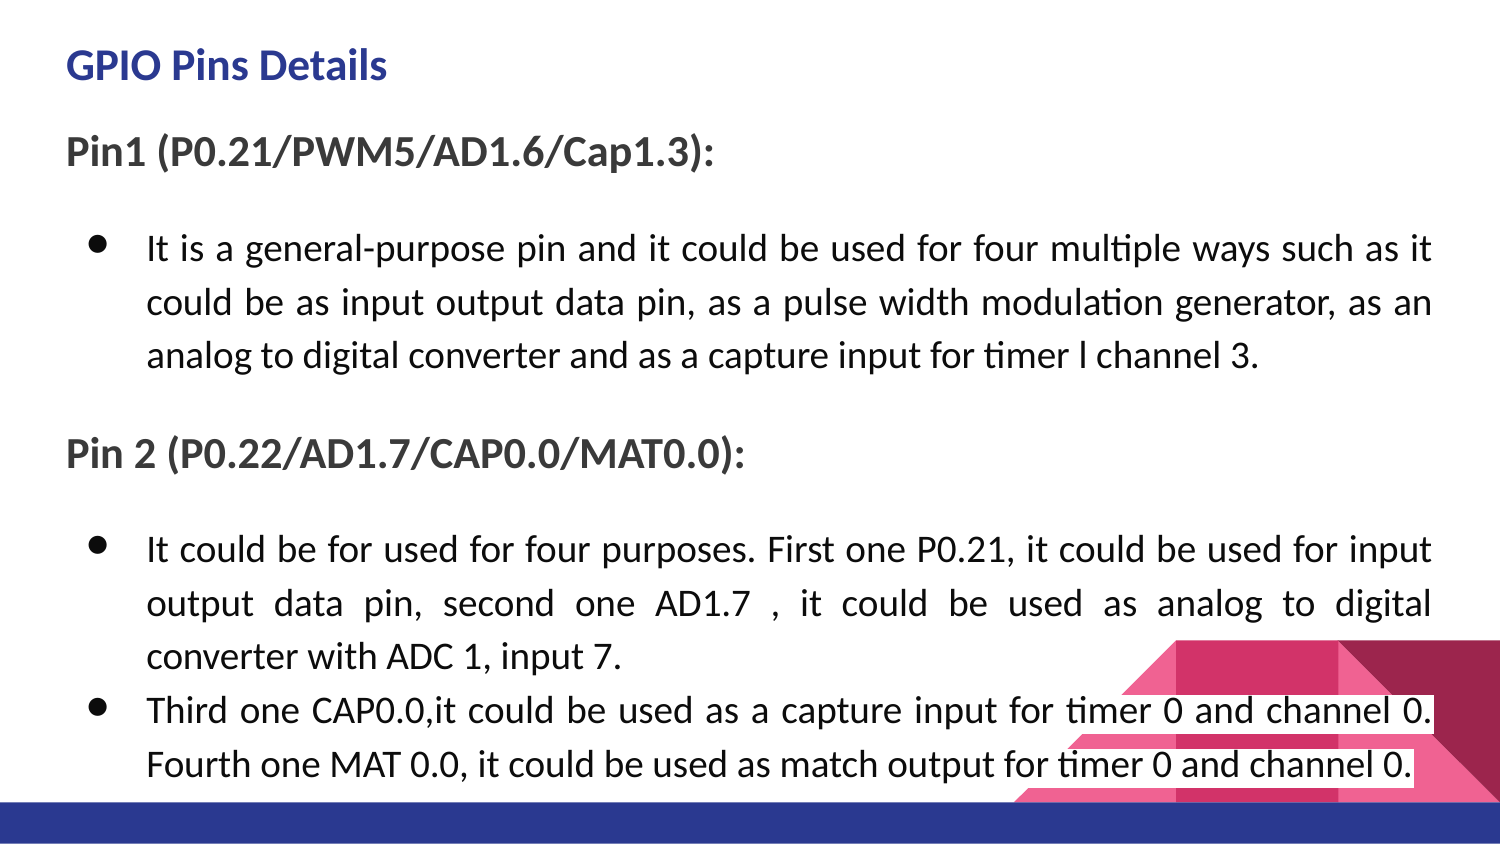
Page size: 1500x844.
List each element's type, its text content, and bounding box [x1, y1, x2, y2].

list GPIO Pins Details Pin1 (P0.21/PWM5/AD1.6/Cap1.3): It is a general-purpose pin and it could be used for four multiple ways such as it could be as input output data pin, as a pulse width modulation generator, as an analog to digital converter and as a capture input for timer l channel 3. Pin 2 (P0.22/AD1.7/CAP0.0/MAT0.0): It could be for used for four purposes. First one P0.21, it could be used for input output data pin, second one AD1.7 , it could be used as analog to digital converter with ADC 1, input 7. Third one CAP0.0,it could be used as a capture input for timer 0 and channel 0. Fourth one MAT 0.0, it could be used as match output for timer 0 and channel 0. [51, 12, 1449, 803]
